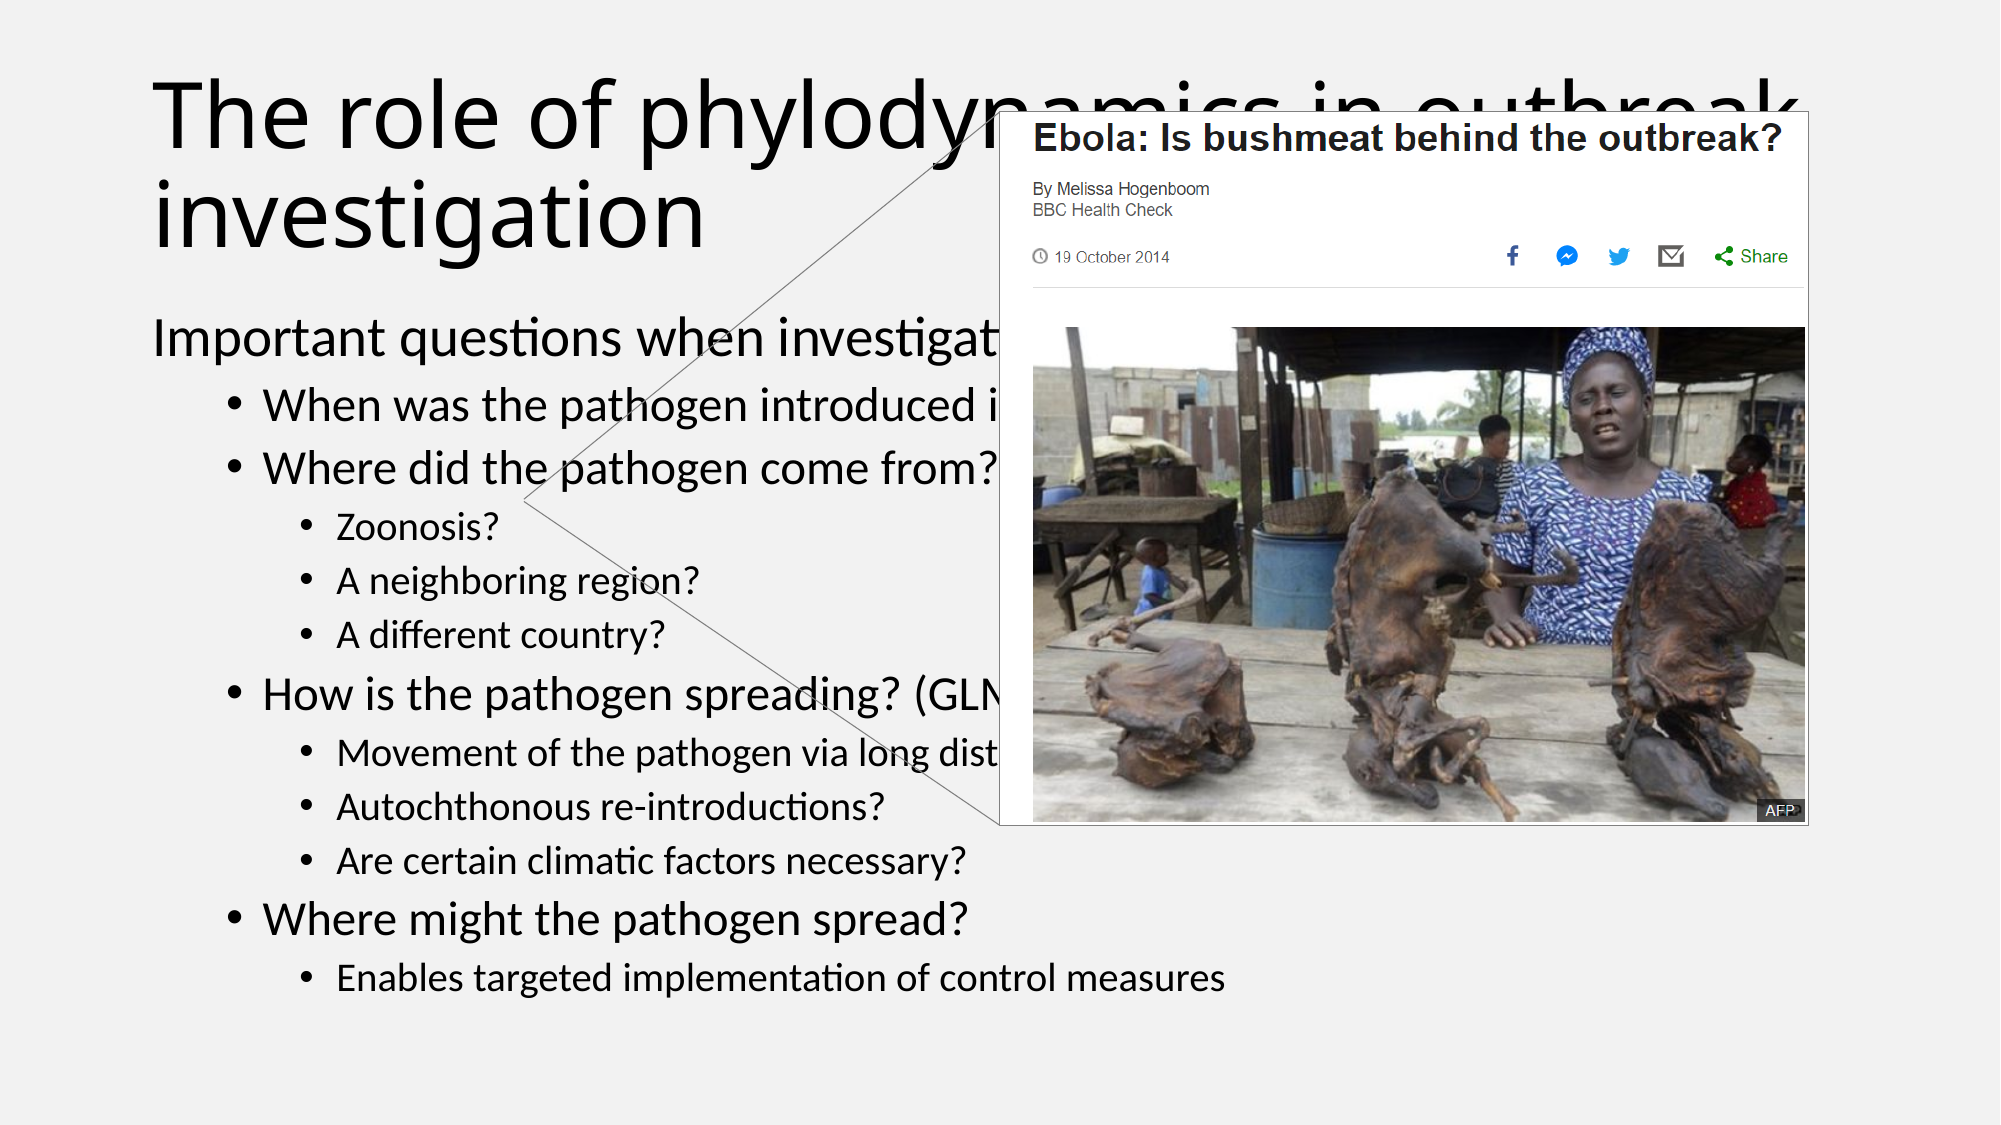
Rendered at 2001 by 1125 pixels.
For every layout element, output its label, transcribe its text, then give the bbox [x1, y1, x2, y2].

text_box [523, 111, 1809, 826]
title The role of phylodynamics in outbreak investigation [137, 59, 1863, 278]
list Important questions when investigating an outbreak: When was the pathogen introduced into the population? Where did the pathogen come from? Zoonosis? A neighboring region? A different country? How is the pathogen spreading? (GLM) Movement of the pathogen via long distance (air) travel? Autochthonous re-introductions? Are certain climatic factors necessary? Where might the pathogen spread? Enables targeted implementation of control measures [137, 299, 1863, 1014]
